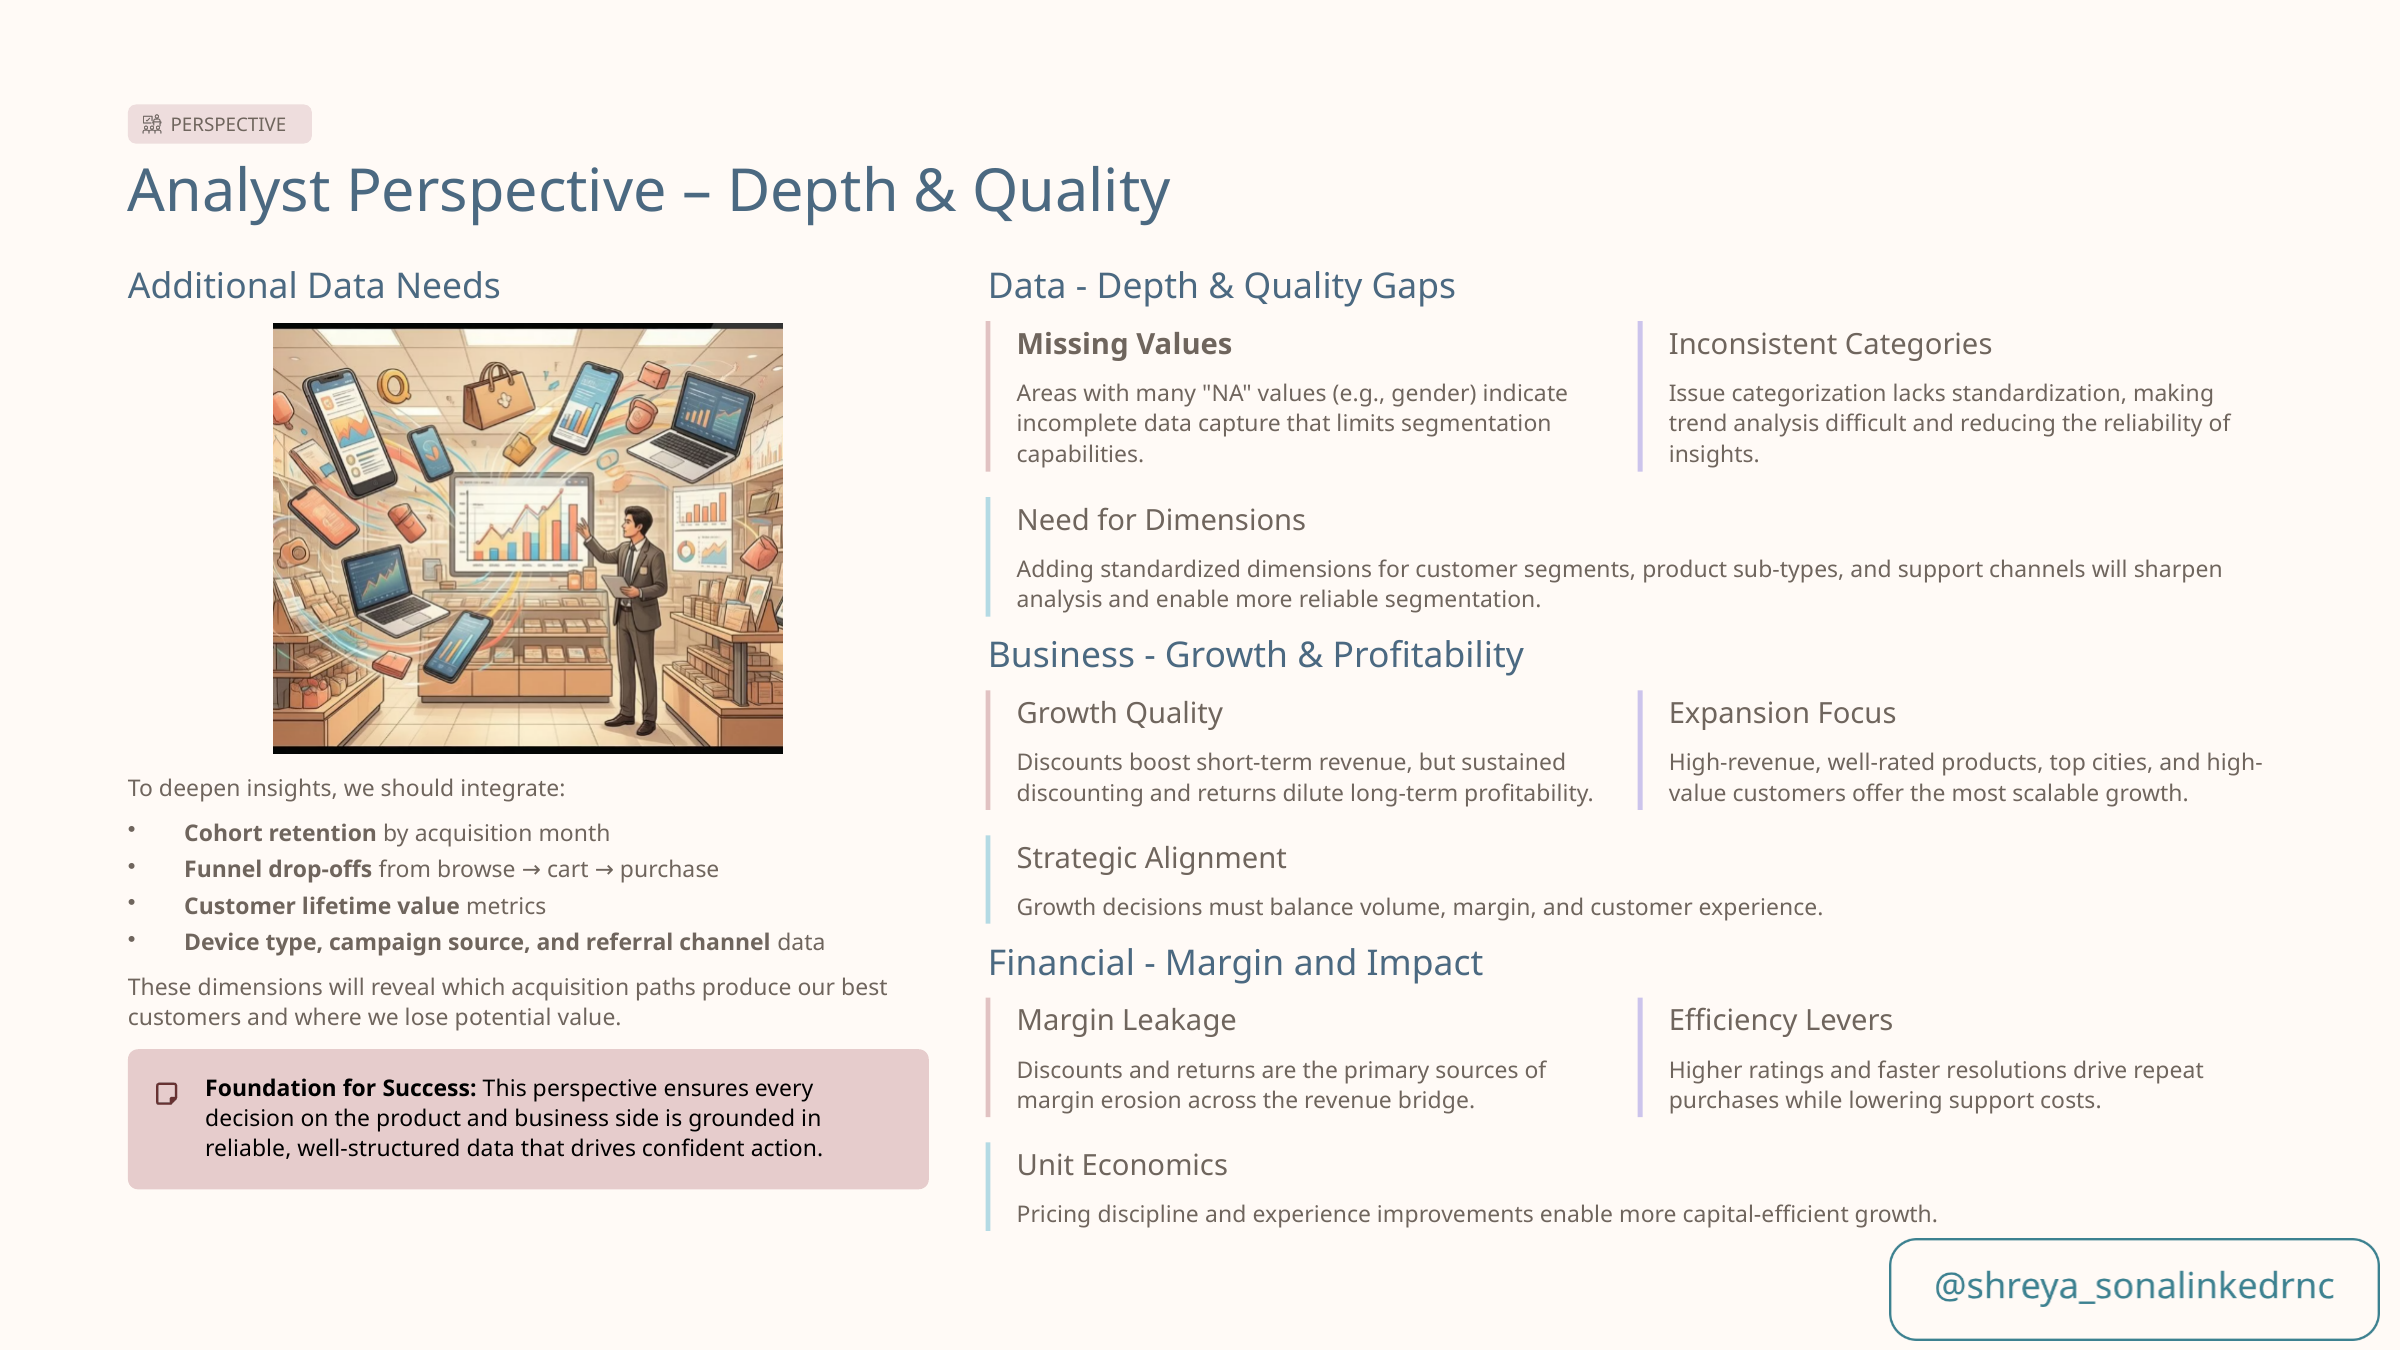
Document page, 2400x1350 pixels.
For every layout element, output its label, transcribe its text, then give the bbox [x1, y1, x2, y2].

picture [151, 1081, 182, 1106]
text_box Missing Values [1016, 323, 1314, 361]
text_box Discounts boost short-term revenue, but sustained discounting and returns dilute long-term profitability. [1016, 745, 1622, 808]
text_box [985, 321, 991, 472]
text_box [127, 1049, 929, 1190]
picture [1889, 1238, 2389, 1341]
text_box Cohort retention by acquisition month [127, 815, 929, 847]
text_box Growth Quality [1016, 692, 1314, 731]
text_box Need for Dimensions [1016, 499, 1314, 537]
text_box Inconsistent Categories [1668, 323, 1989, 361]
text_box [1637, 321, 1643, 472]
text_box Funnel drop-offs from browse → cart → purchase [127, 852, 929, 884]
text_box Additional Data Needs [127, 261, 490, 307]
text_box [985, 1142, 991, 1231]
text_box Growth decisions must balance volume, margin, and customer experience. [1016, 890, 2274, 922]
text_box Adding standardized dimensions for customer segments, product sub-types, and support channels will sharpen analysis and enable more reliable segmentation. [1016, 551, 2274, 615]
text_box Foundation for Success: This perspective ensures every decision on the product and business side is grounded in reliable, well-structured data that drives confident action. [205, 1070, 905, 1164]
text_box High-revenue, well-rated products, top cities, and high-value customers offer the most scalable growth. [1668, 745, 2274, 808]
text_box [985, 690, 991, 810]
text_box Analyst Perspective – Depth & Quality [127, 149, 1167, 224]
text_box To deepen insights, we should integrate: [127, 770, 929, 802]
text_box [1637, 997, 1643, 1118]
text_box Customer lifetime value metrics [127, 888, 929, 920]
text_box Areas with many "NA" values (e.g., gender) indicate incomplete data capture that limits segmentation capabilities. [1016, 375, 1622, 470]
text_box These dimensions will reveal which acquisition paths produce our best customers and where we lose potential value. [127, 969, 929, 1033]
text_box PERSPECTIVE [170, 111, 298, 137]
picture [142, 114, 162, 134]
text_box [985, 835, 991, 924]
text_box Business - Growth & Profitability [987, 631, 1534, 676]
text_box Device type, campaign source, and referral channel data [127, 925, 929, 957]
text_box Expansion Focus [1668, 692, 1966, 731]
text_box [127, 104, 312, 144]
text_box [1637, 690, 1643, 810]
text_box [985, 497, 991, 617]
picture [273, 323, 783, 754]
text_box Strategic Alignment [1016, 837, 1314, 875]
text_box Unit Economics [1016, 1145, 1314, 1183]
text_box Higher ratings and faster resolutions drive repeat purchases while lowering support costs. [1668, 1052, 2274, 1115]
text_box [985, 997, 991, 1118]
text_box Discounts and returns are the primary sources of margin erosion across the revenue bridge. [1016, 1052, 1622, 1115]
text_box Efficiency Levers [1668, 1000, 1966, 1038]
text_box Margin Leakage [1016, 1000, 1314, 1038]
text_box Financial - Margin and Impact [987, 938, 1485, 983]
text_box Data - Depth & Quality Gaps [987, 261, 1455, 307]
text_box Issue categorization lacks standardization, making trend analysis difficult and reducing the reliability of insights. [1668, 375, 2274, 470]
text_box Pricing discipline and experience improvements enable more capital-efficient growth. [1016, 1197, 2274, 1229]
